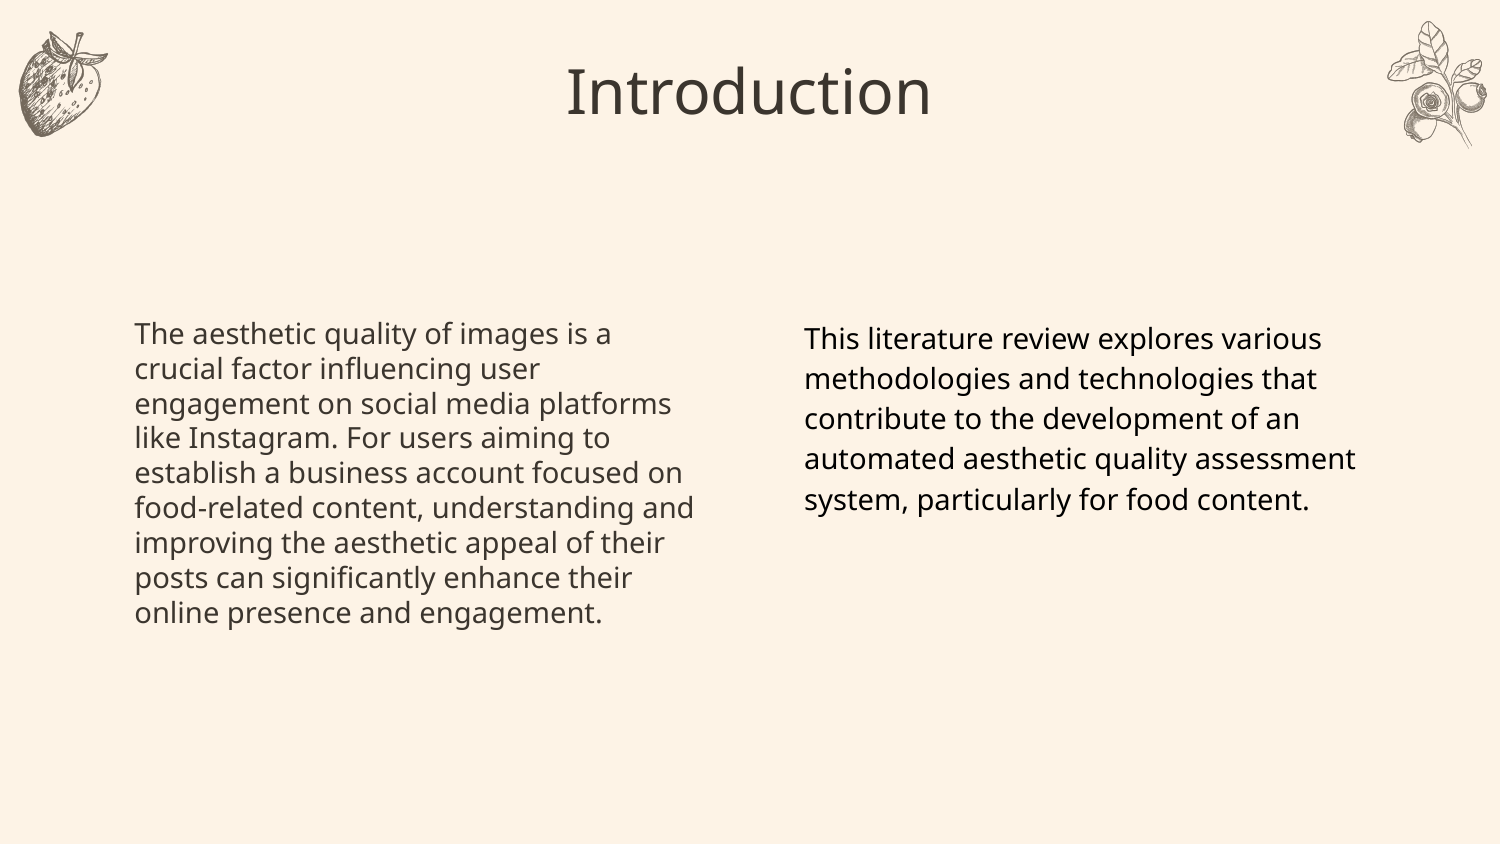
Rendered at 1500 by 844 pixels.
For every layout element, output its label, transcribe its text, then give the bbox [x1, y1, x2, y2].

subtitle This literature review explores various methodologies and technologies that contribute to the development of an automated aesthetic quality assessment system, particularly for food content. [789, 300, 1381, 709]
subtitle The aesthetic quality of images is a crucial factor influencing user engagement on social media platforms like Instagram. For users aiming to establish a business account focused on food-related content, understanding and improving the aesthetic appeal of their posts can significantly enhance their online presence and engagement. [119, 300, 711, 709]
picture [1379, 13, 1490, 155]
picture [2, 15, 120, 153]
text_box Introduction [551, 44, 949, 135]
